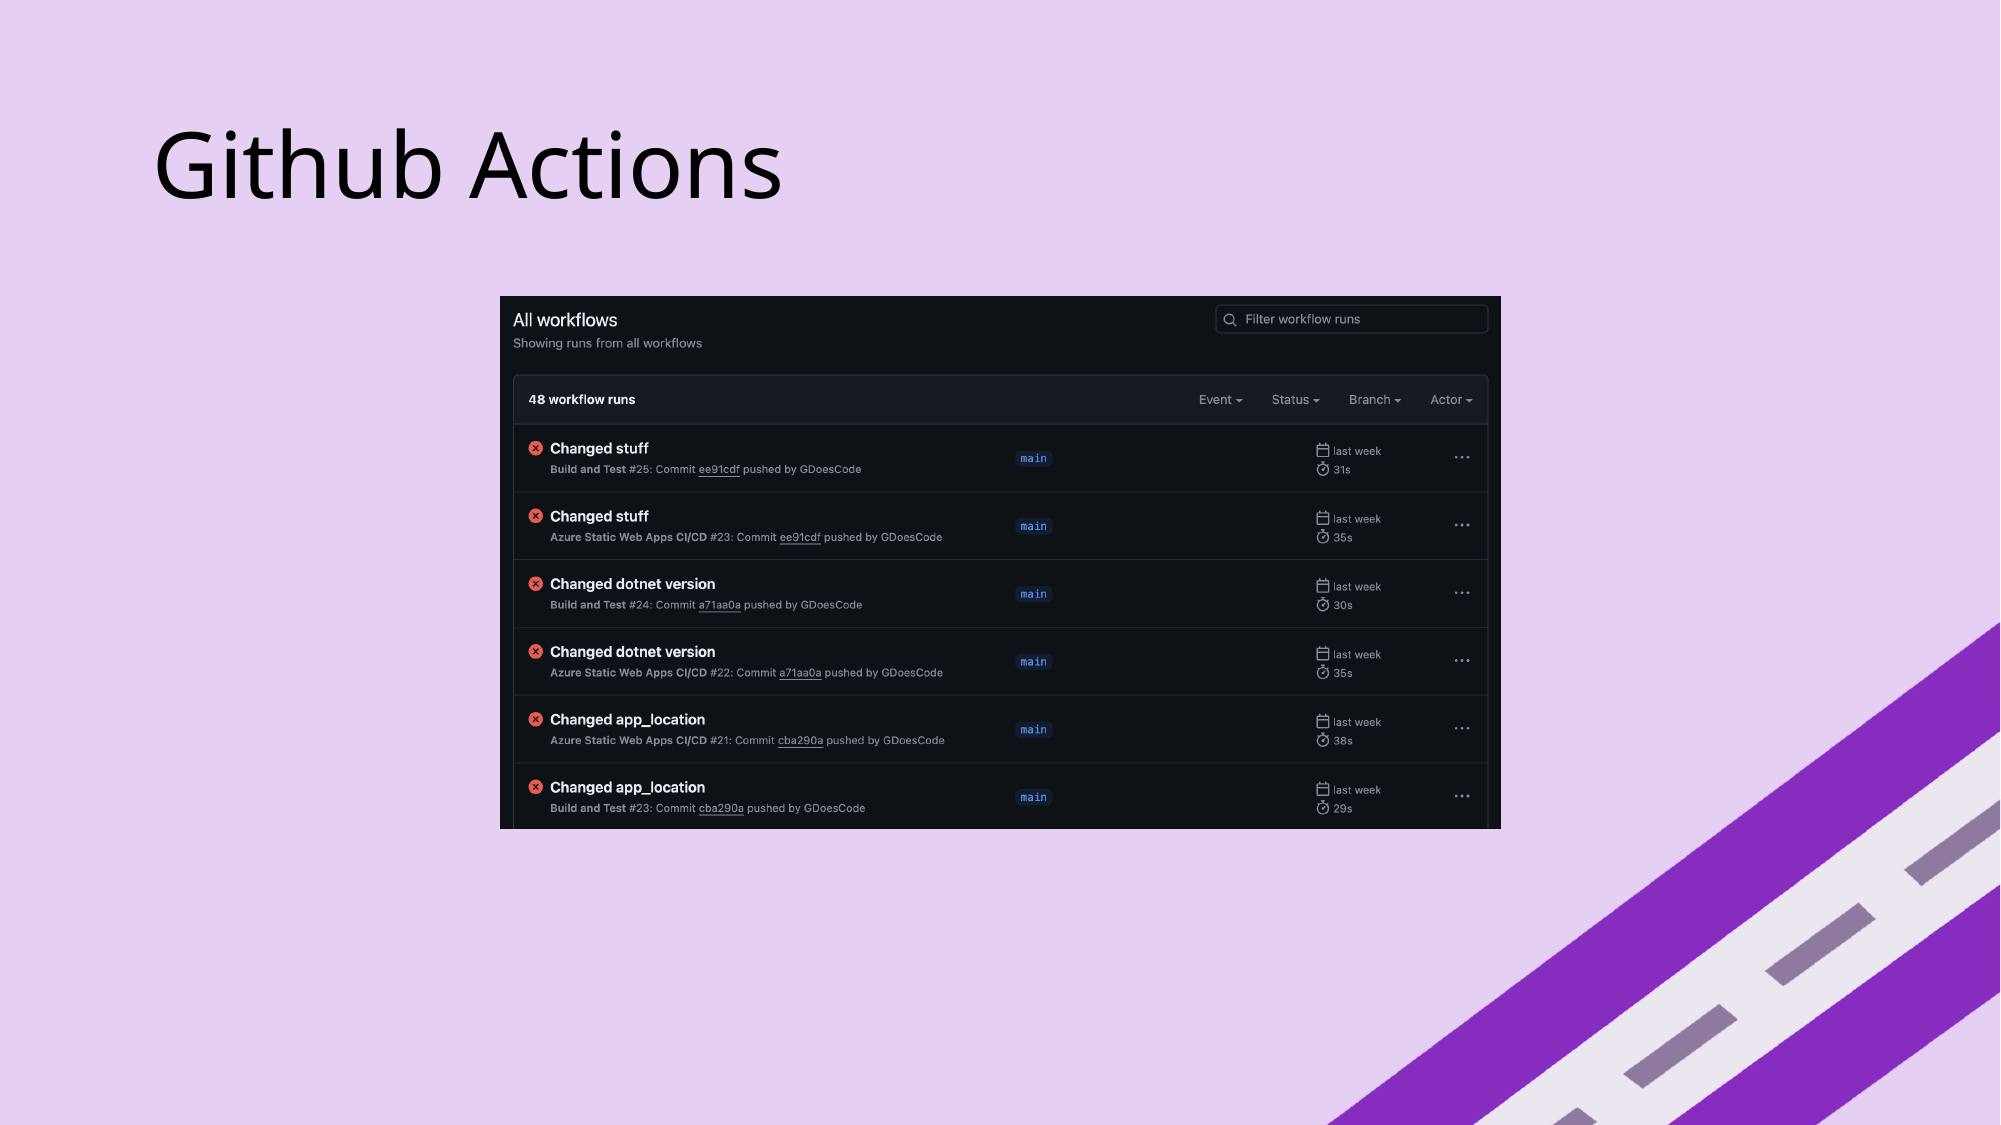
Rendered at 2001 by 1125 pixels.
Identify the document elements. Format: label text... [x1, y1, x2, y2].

title Github Actions [137, 59, 1863, 278]
picture [0, 0, 2001, 1125]
